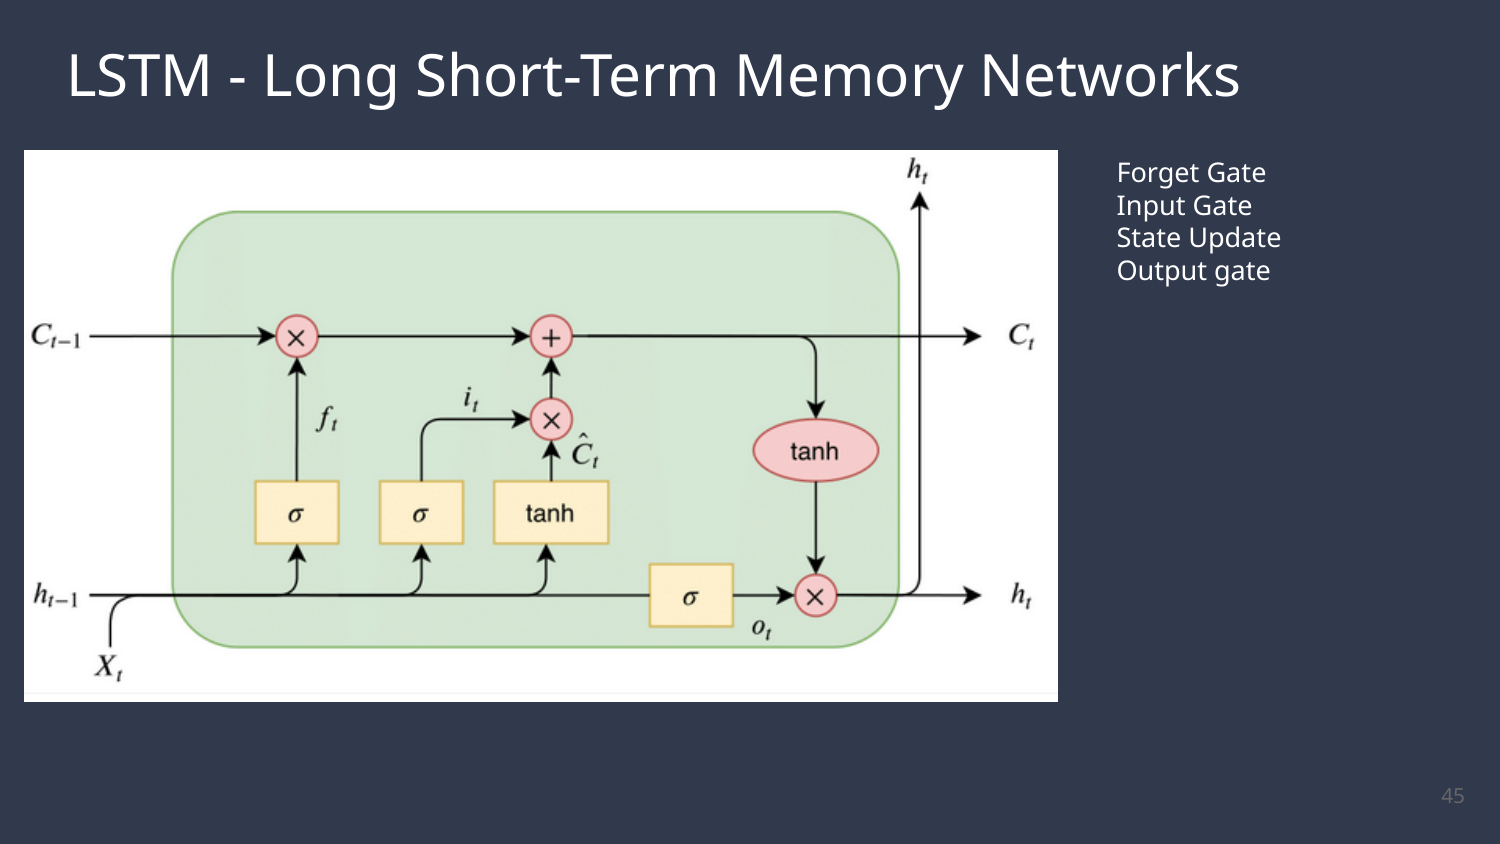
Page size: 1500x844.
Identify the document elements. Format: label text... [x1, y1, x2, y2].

text_box LSTM - Long Short-Term Memory Networks [51, 22, 1449, 126]
text_box ‹#› [1389, 764, 1480, 830]
picture [24, 149, 1059, 702]
text_box Forget Gate Input Gate State Update Output gate [1101, 140, 1500, 301]
